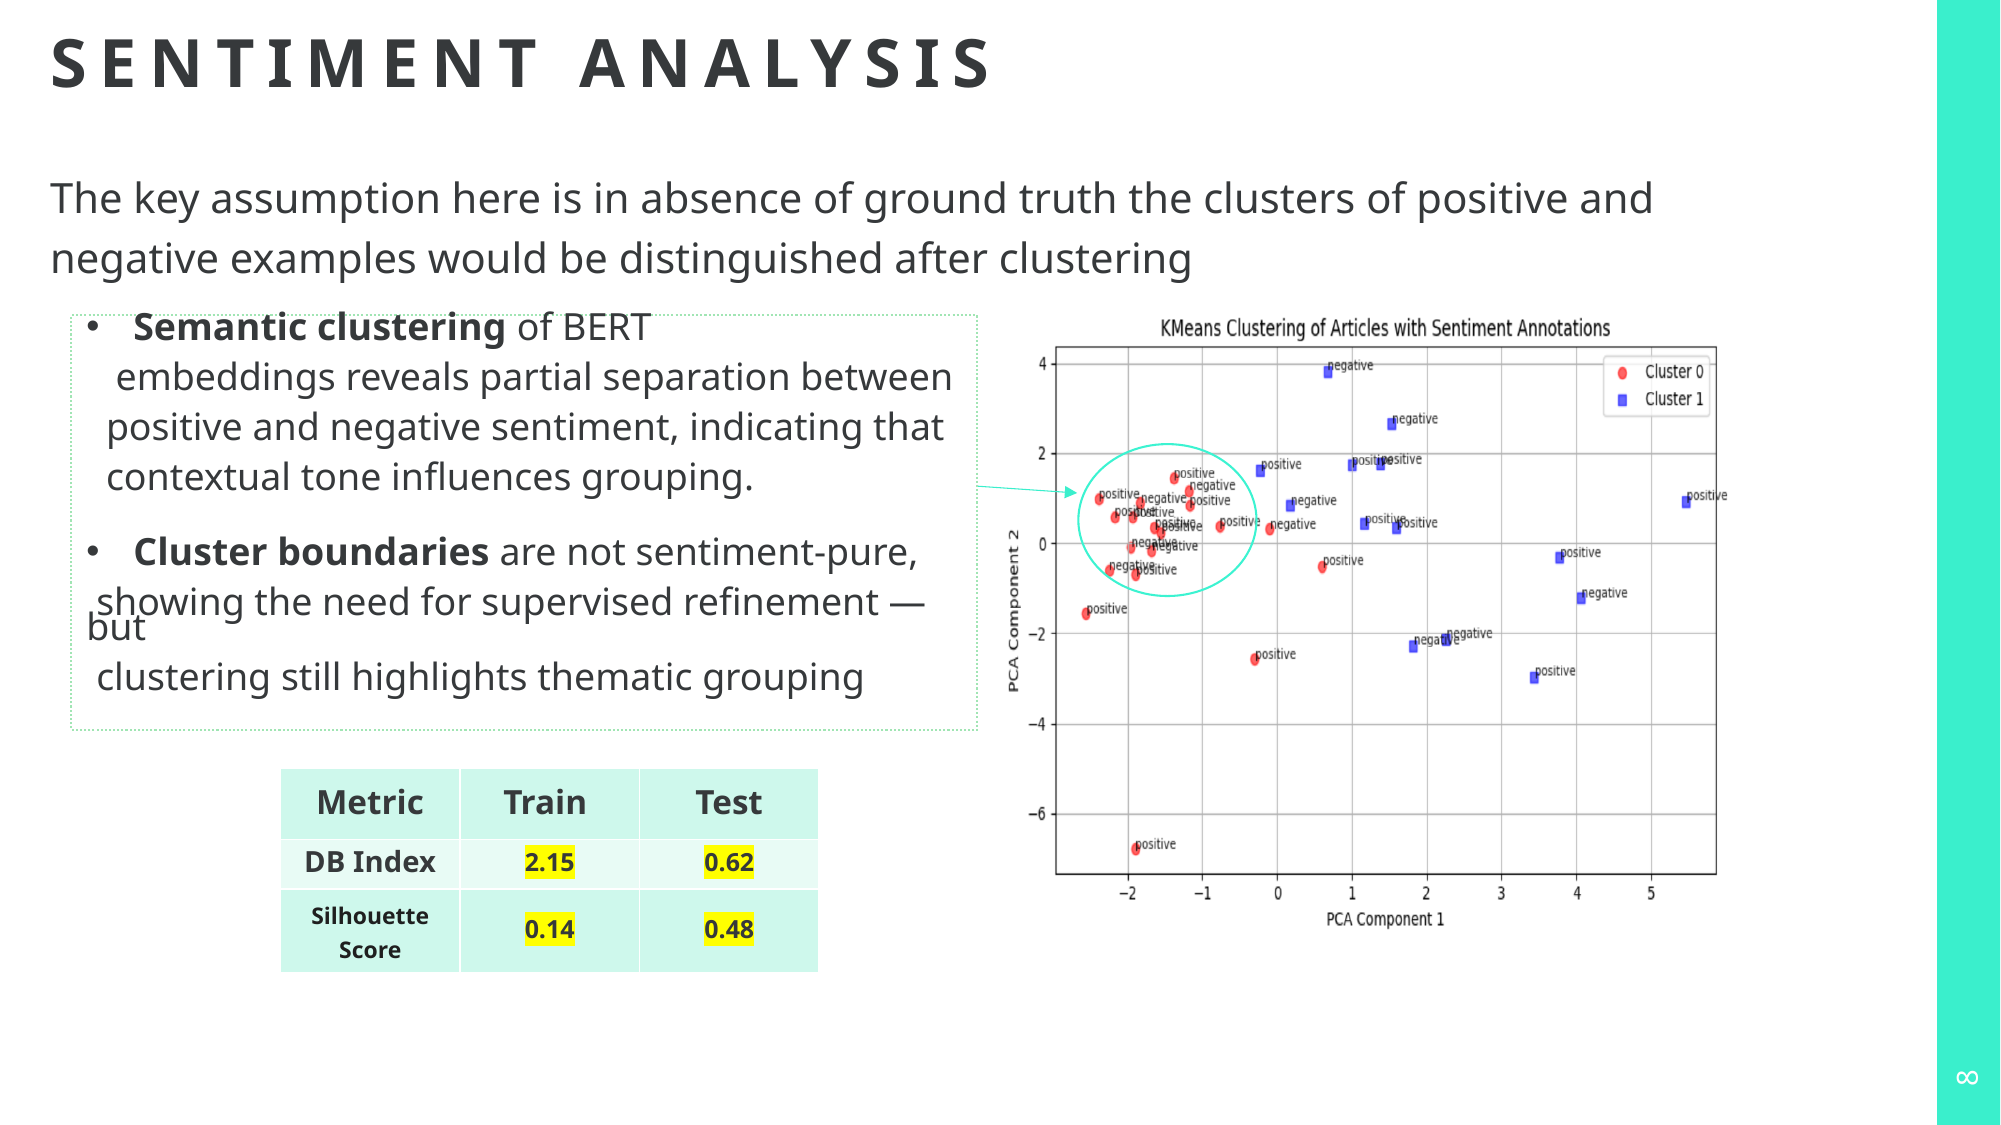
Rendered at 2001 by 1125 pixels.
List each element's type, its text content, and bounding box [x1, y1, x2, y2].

table_cell Silhouette Score [281, 890, 459, 972]
table_cell 0.14 [461, 890, 639, 972]
text_box Semantic clustering of BERT embeddings reveals partial separation between positive and negative sentiment, indicating that contextual tone influences grouping. Cluster boundaries are not sentiment-pure, showing the need for supervised refinement — but clustering still highlights thematic grouping [70, 314, 978, 731]
title Sentiment Analysis [50, 24, 1711, 102]
list The key assumption here is in absence of ground truth the clusters of positive and negative examples would be distinguished after clustering [50, 162, 1813, 277]
table_cell 2.15 [461, 840, 639, 888]
picture [999, 314, 1743, 934]
table_header Train [461, 769, 639, 839]
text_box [781, 472, 1078, 494]
table_header Test [640, 769, 818, 839]
slide_number 8 [1937, 1032, 2000, 1125]
table_cell 0.62 [640, 840, 818, 888]
table_header Metric [281, 769, 459, 839]
table_cell DB Index [281, 840, 459, 888]
table_cell 0.48 [640, 890, 818, 972]
